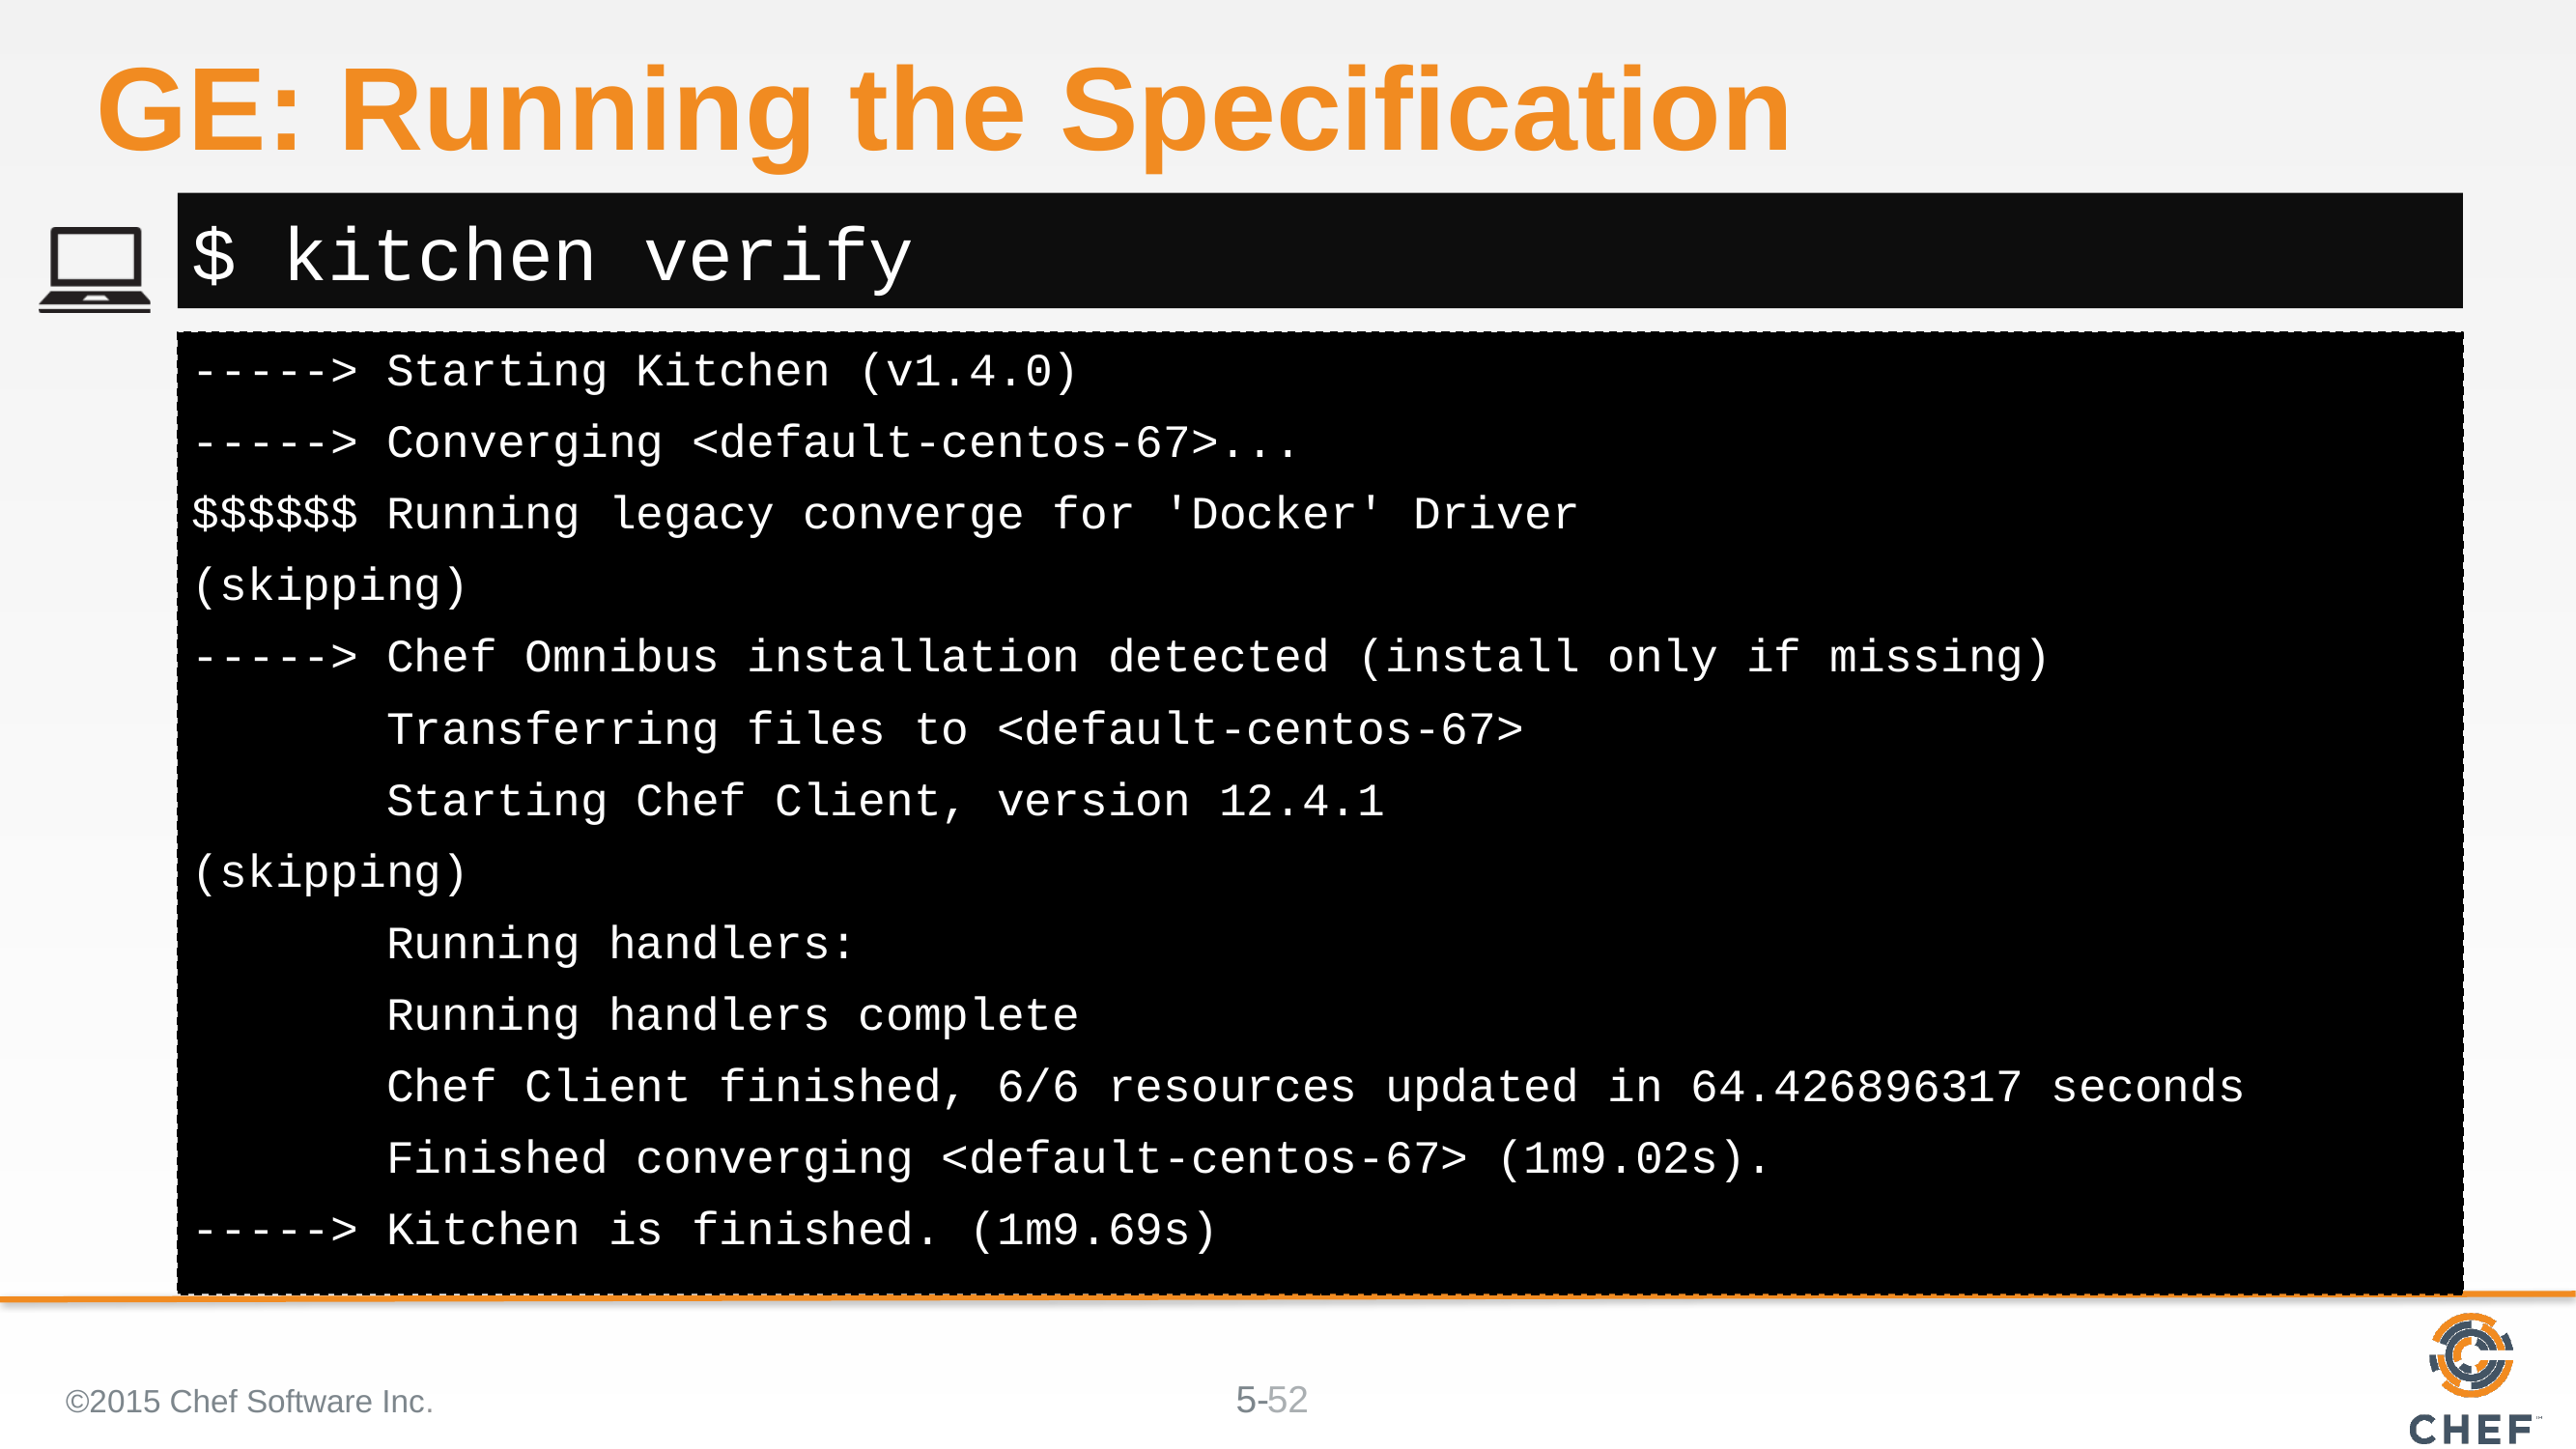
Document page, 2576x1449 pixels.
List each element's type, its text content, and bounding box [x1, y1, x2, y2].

title GE: Running the Specification [96, 48, 2463, 180]
list -----> Starting Kitchen (v1.4.0) -----> Converging <default-centos-67>... $$$$$$ Running legacy converge for 'Docker' Driver (skipping) -----> Chef Omnibus installation detected (install only if missing) Transferring files to <default-centos-67> Starting Chef Client, version 12.4.1 (skipping) Running handlers: Running handlers complete Chef Client finished, 6/6 resources updated in 64.426896317 seconds Finished converging <default-centos-67> (1m9.02s). -----> Kitchen is finished. (1m9.69s) [177, 331, 2464, 1295]
list $ kitchen verify [177, 192, 2463, 309]
picture [2399, 1297, 2550, 1449]
footer ©2015 Chef Software Inc. [51, 1359, 952, 1440]
slide_number 52 [998, 1359, 1578, 1437]
